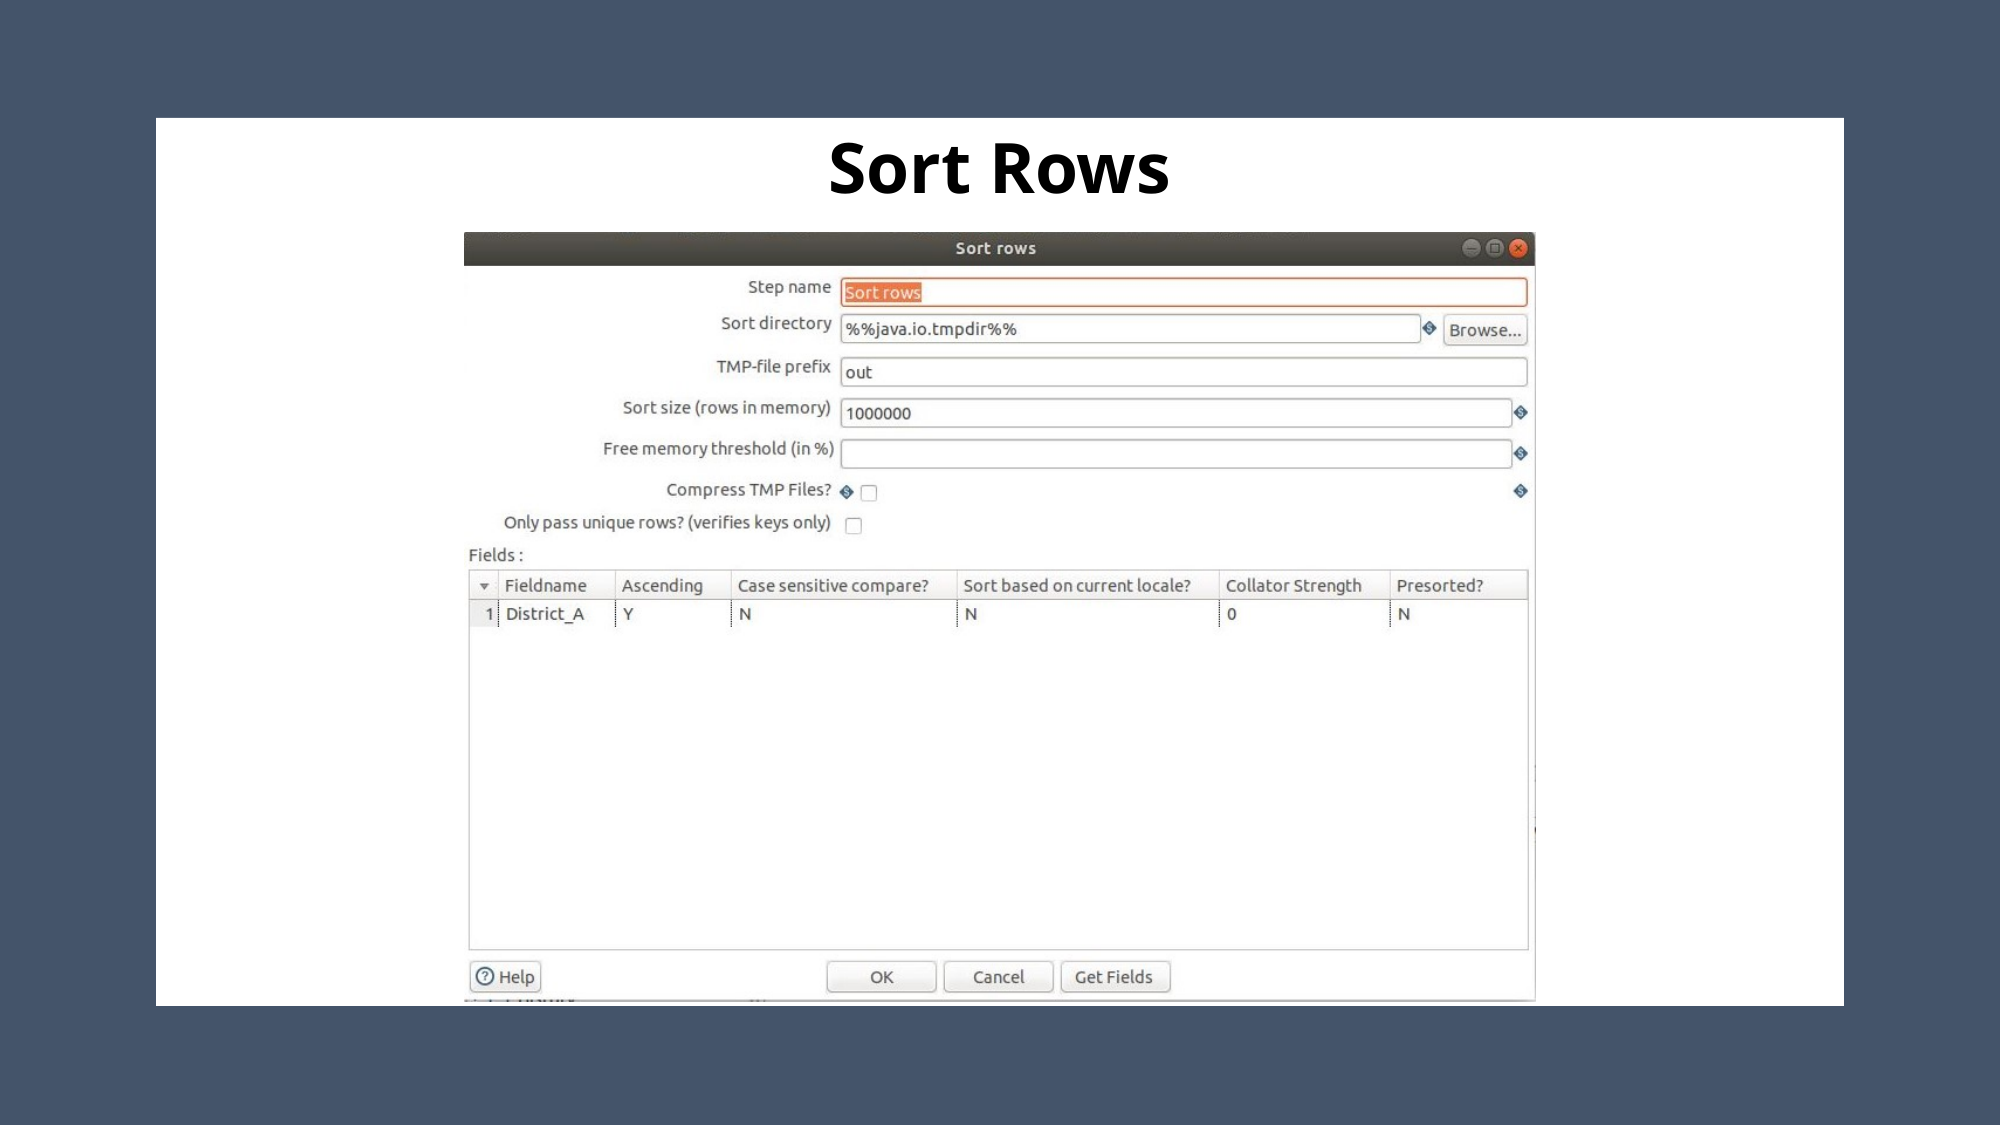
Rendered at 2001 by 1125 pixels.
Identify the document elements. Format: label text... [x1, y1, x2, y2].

picture [464, 232, 1536, 1002]
title Sort Rows [156, 113, 1844, 233]
